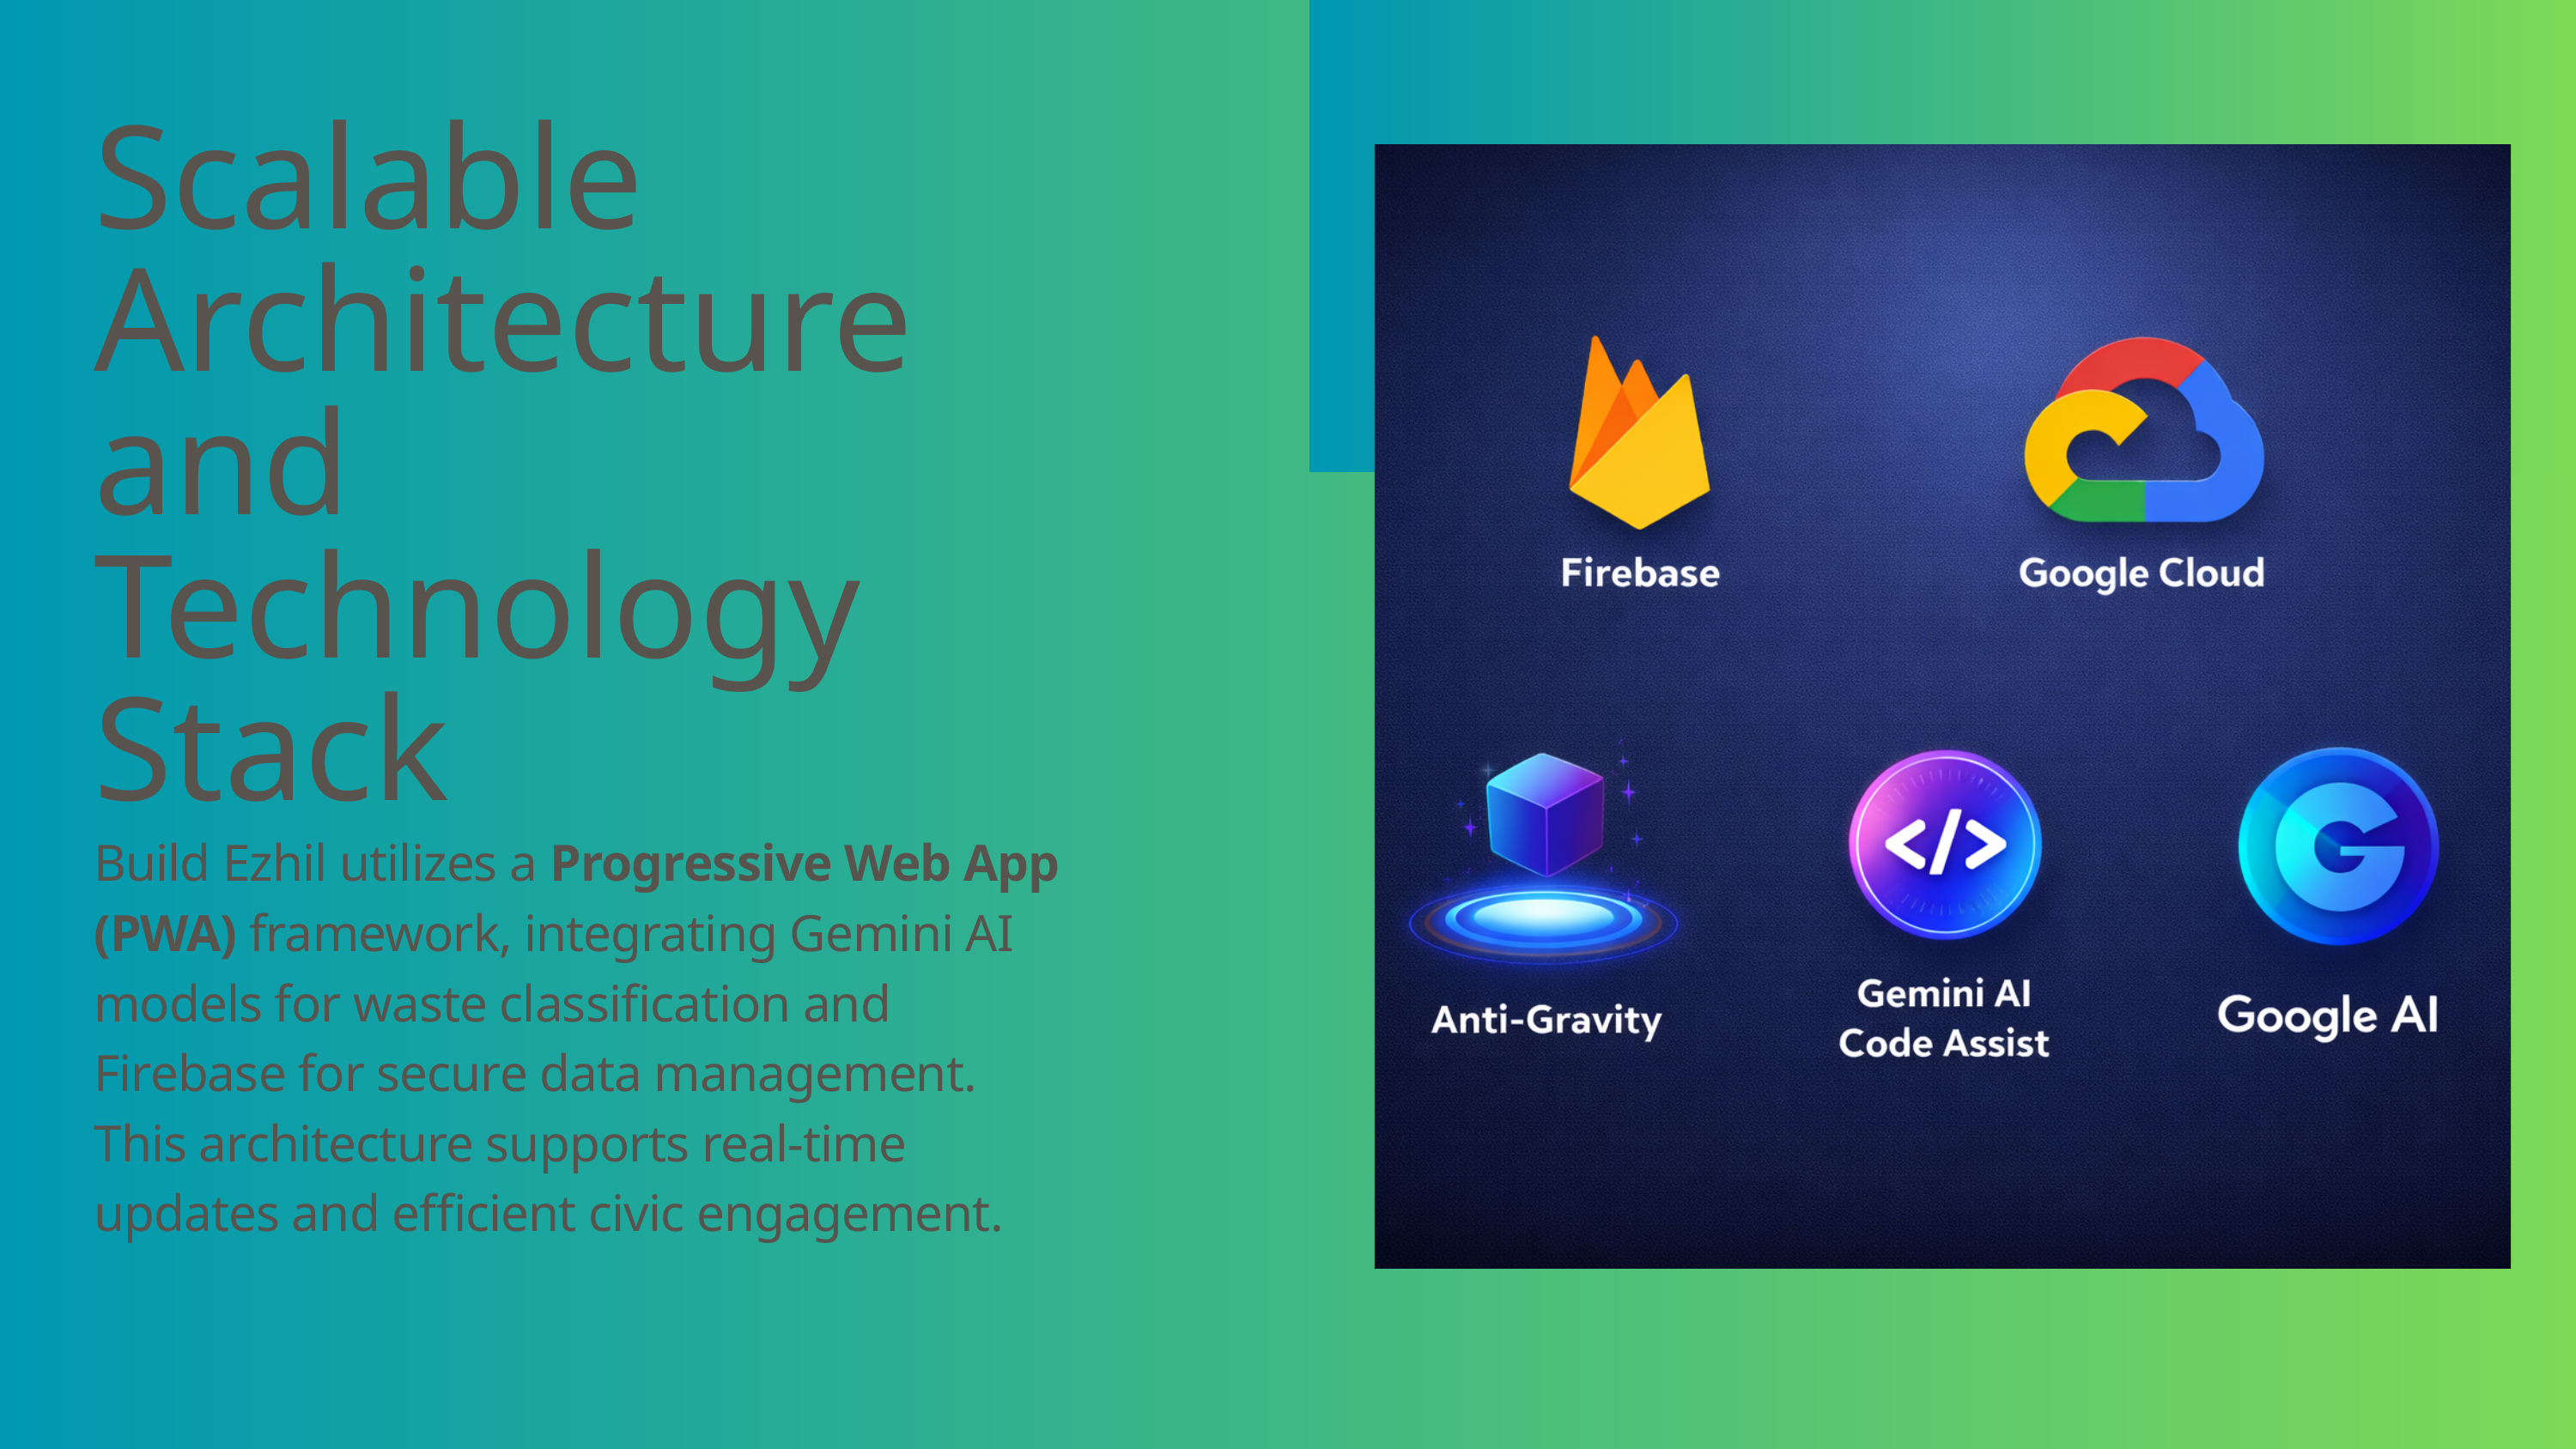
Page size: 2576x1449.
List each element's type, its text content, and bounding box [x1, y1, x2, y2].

text_box Scalable Architecture and Technology Stack [94, 113, 1064, 821]
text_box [1309, 0, 2576, 473]
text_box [1374, 144, 2512, 1269]
text_box Build Ezhil utilizes a Progressive Web App (PWA) framework, integrating Gemini AI models for waste classification and Firebase for secure data management. This architecture supports real-time updates and efficient civic engagement. [94, 821, 1064, 1242]
